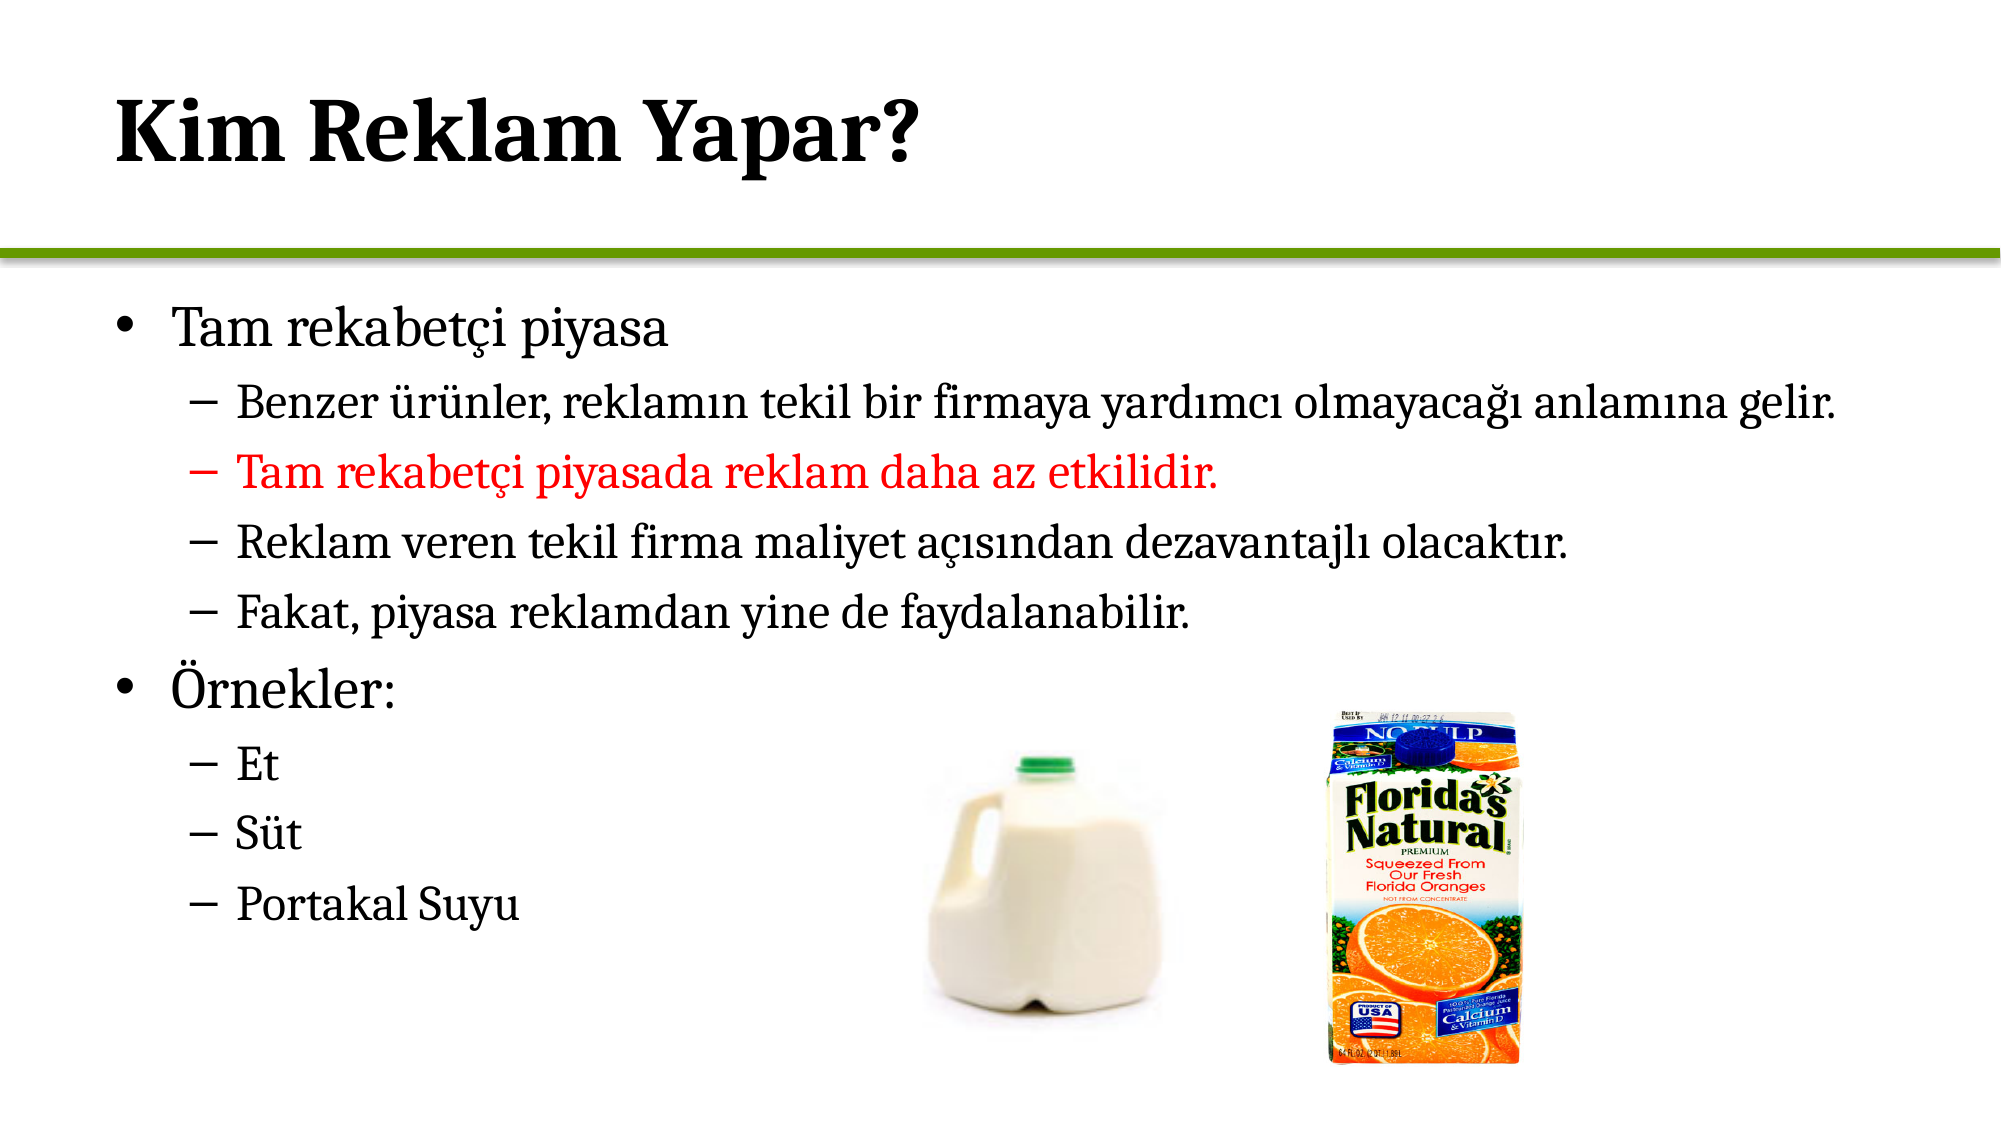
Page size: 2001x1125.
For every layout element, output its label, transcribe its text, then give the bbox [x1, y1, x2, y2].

list Tam rekabetçi piyasa Benzer ürünler, reklamın tekil bir firmaya yardımcı olmayacağı anlamına gelir. Tam rekabetçi piyasada reklam daha az etkilidir. Reklam veren tekil firma maliyet açısından dezavantajlı olacaktır. Fakat, piyasa reklamdan yine de faydalanabilir. Örnekler: Et Süt Portakal Suyu [99, 280, 1900, 1085]
picture [1322, 703, 1529, 1068]
title Kim Reklam Yapar? [99, 0, 1900, 251]
picture [859, 702, 1230, 1080]
